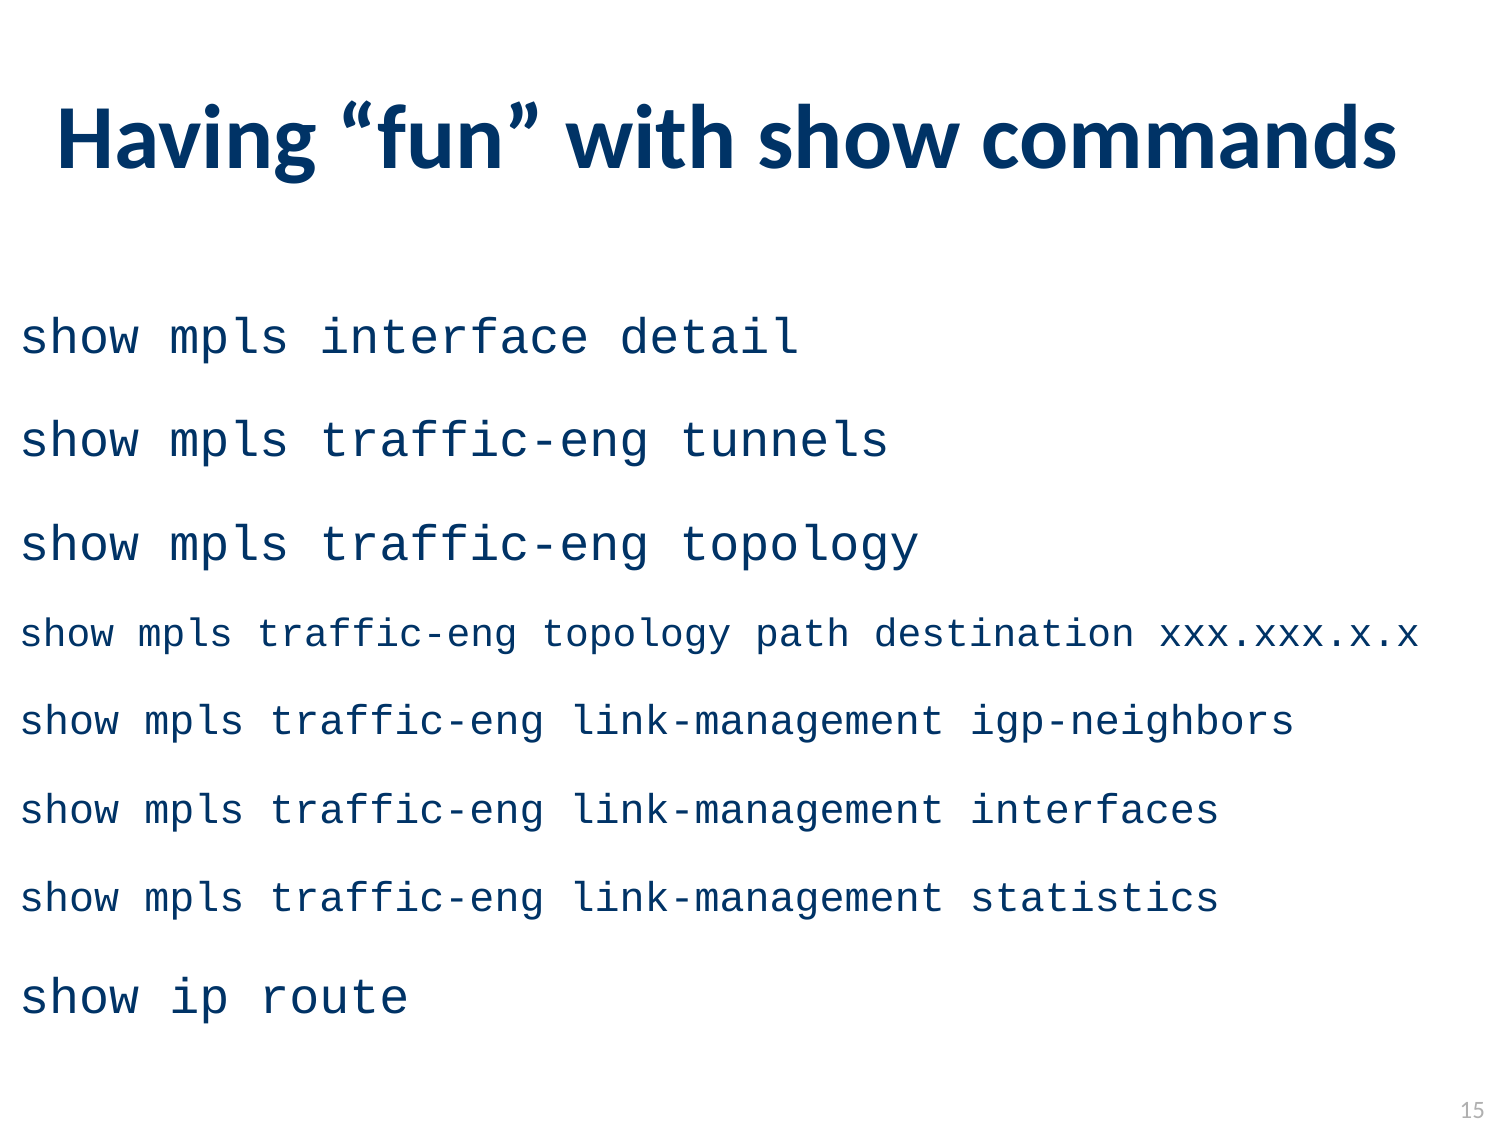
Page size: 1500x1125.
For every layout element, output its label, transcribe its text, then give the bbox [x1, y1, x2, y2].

title Having “fun” with show commands [41, 19, 1425, 197]
slide_number 15 [1368, 1092, 1500, 1125]
list show mpls interface detail ﻿show mpls traffic-eng tunnels ﻿show mpls traffic-eng topology show mpls traffic-eng topology path destination xxx.xxx.x.x ﻿show mpls traffic-eng link-management igp-neighbors ﻿show mpls traffic-eng link-management interfaces ﻿show mpls traffic-eng link-management statistics show ip route [0, 266, 1500, 1074]
